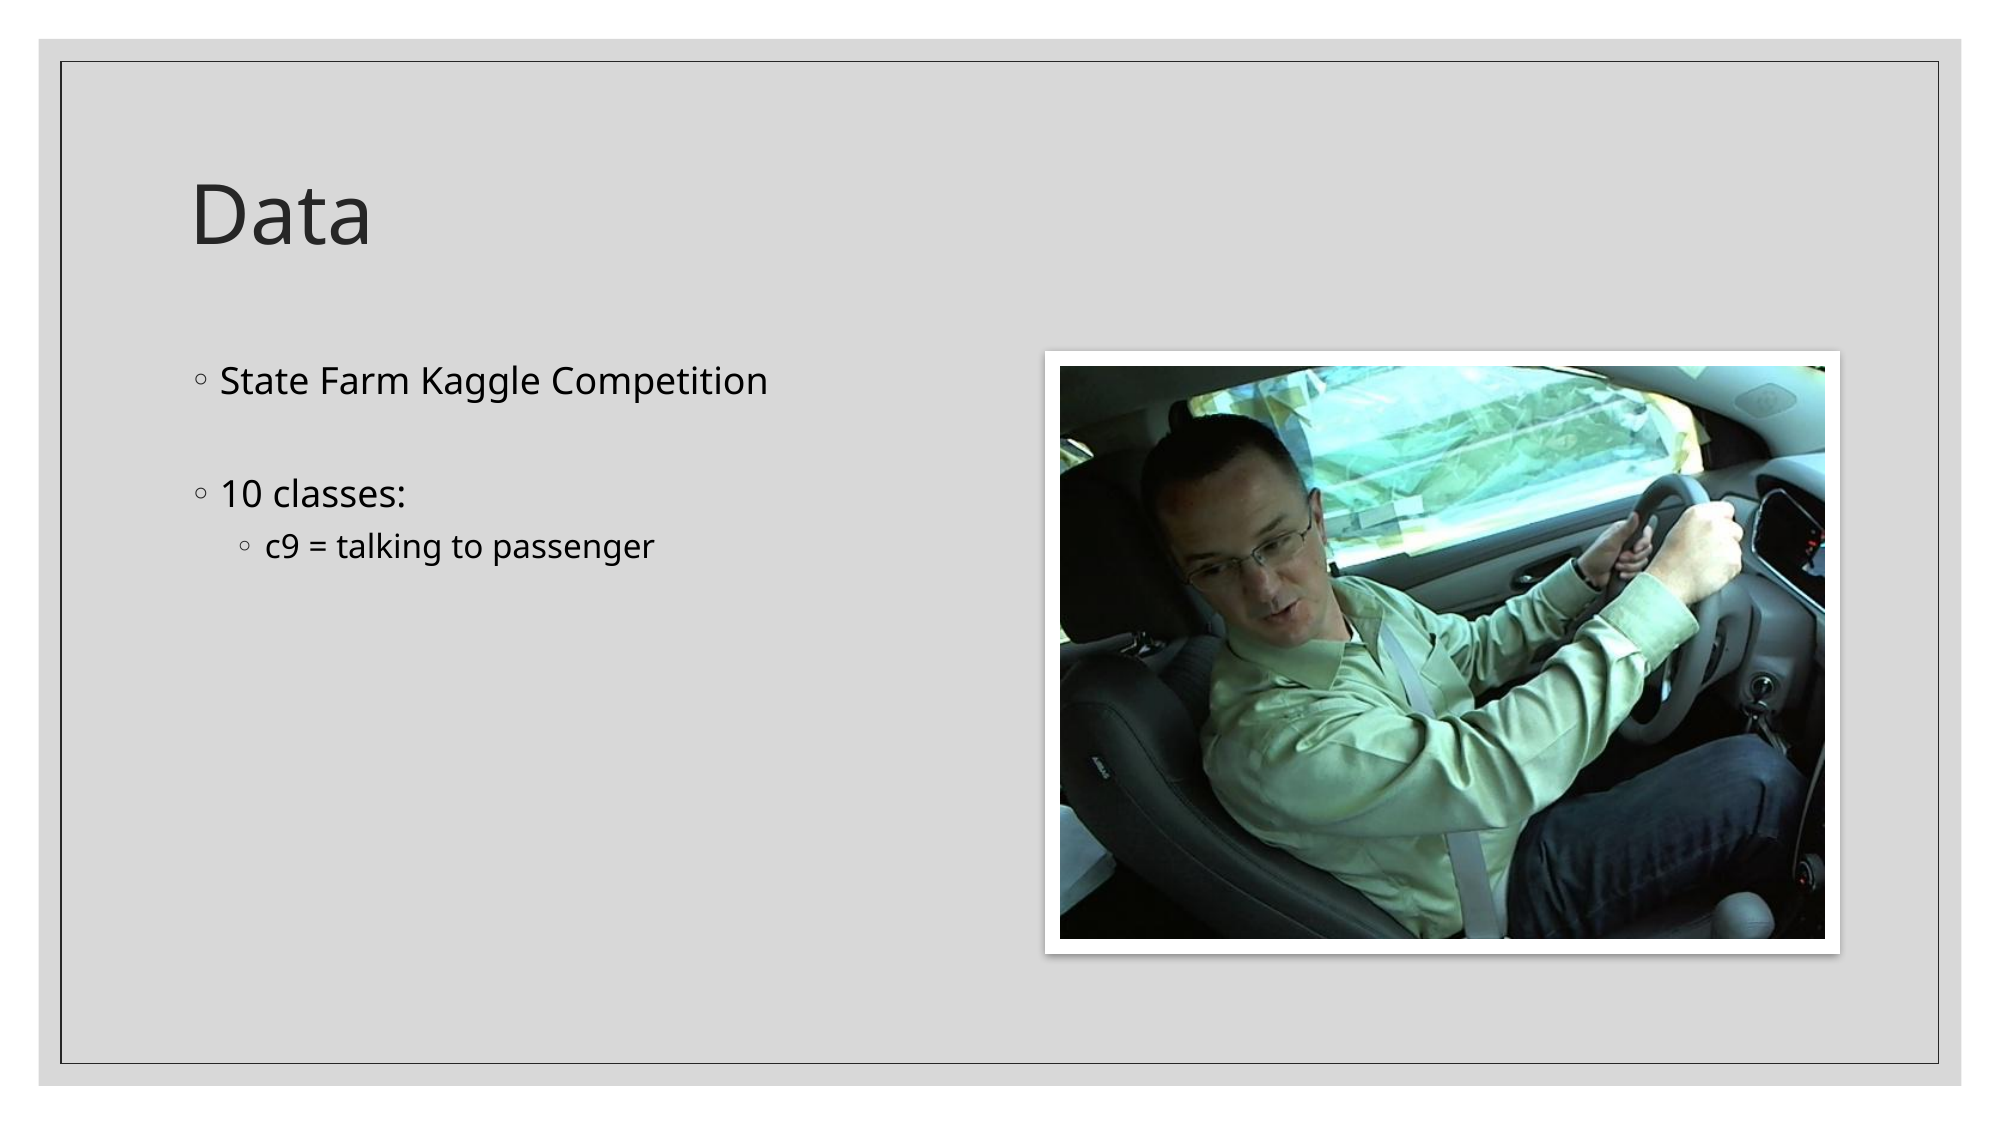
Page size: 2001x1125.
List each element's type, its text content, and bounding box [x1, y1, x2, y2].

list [1059, 365, 1825, 940]
title Data [174, 105, 1825, 331]
list State Farm Kaggle Competition 10 classes: c9 = talking to passenger [174, 345, 940, 960]
